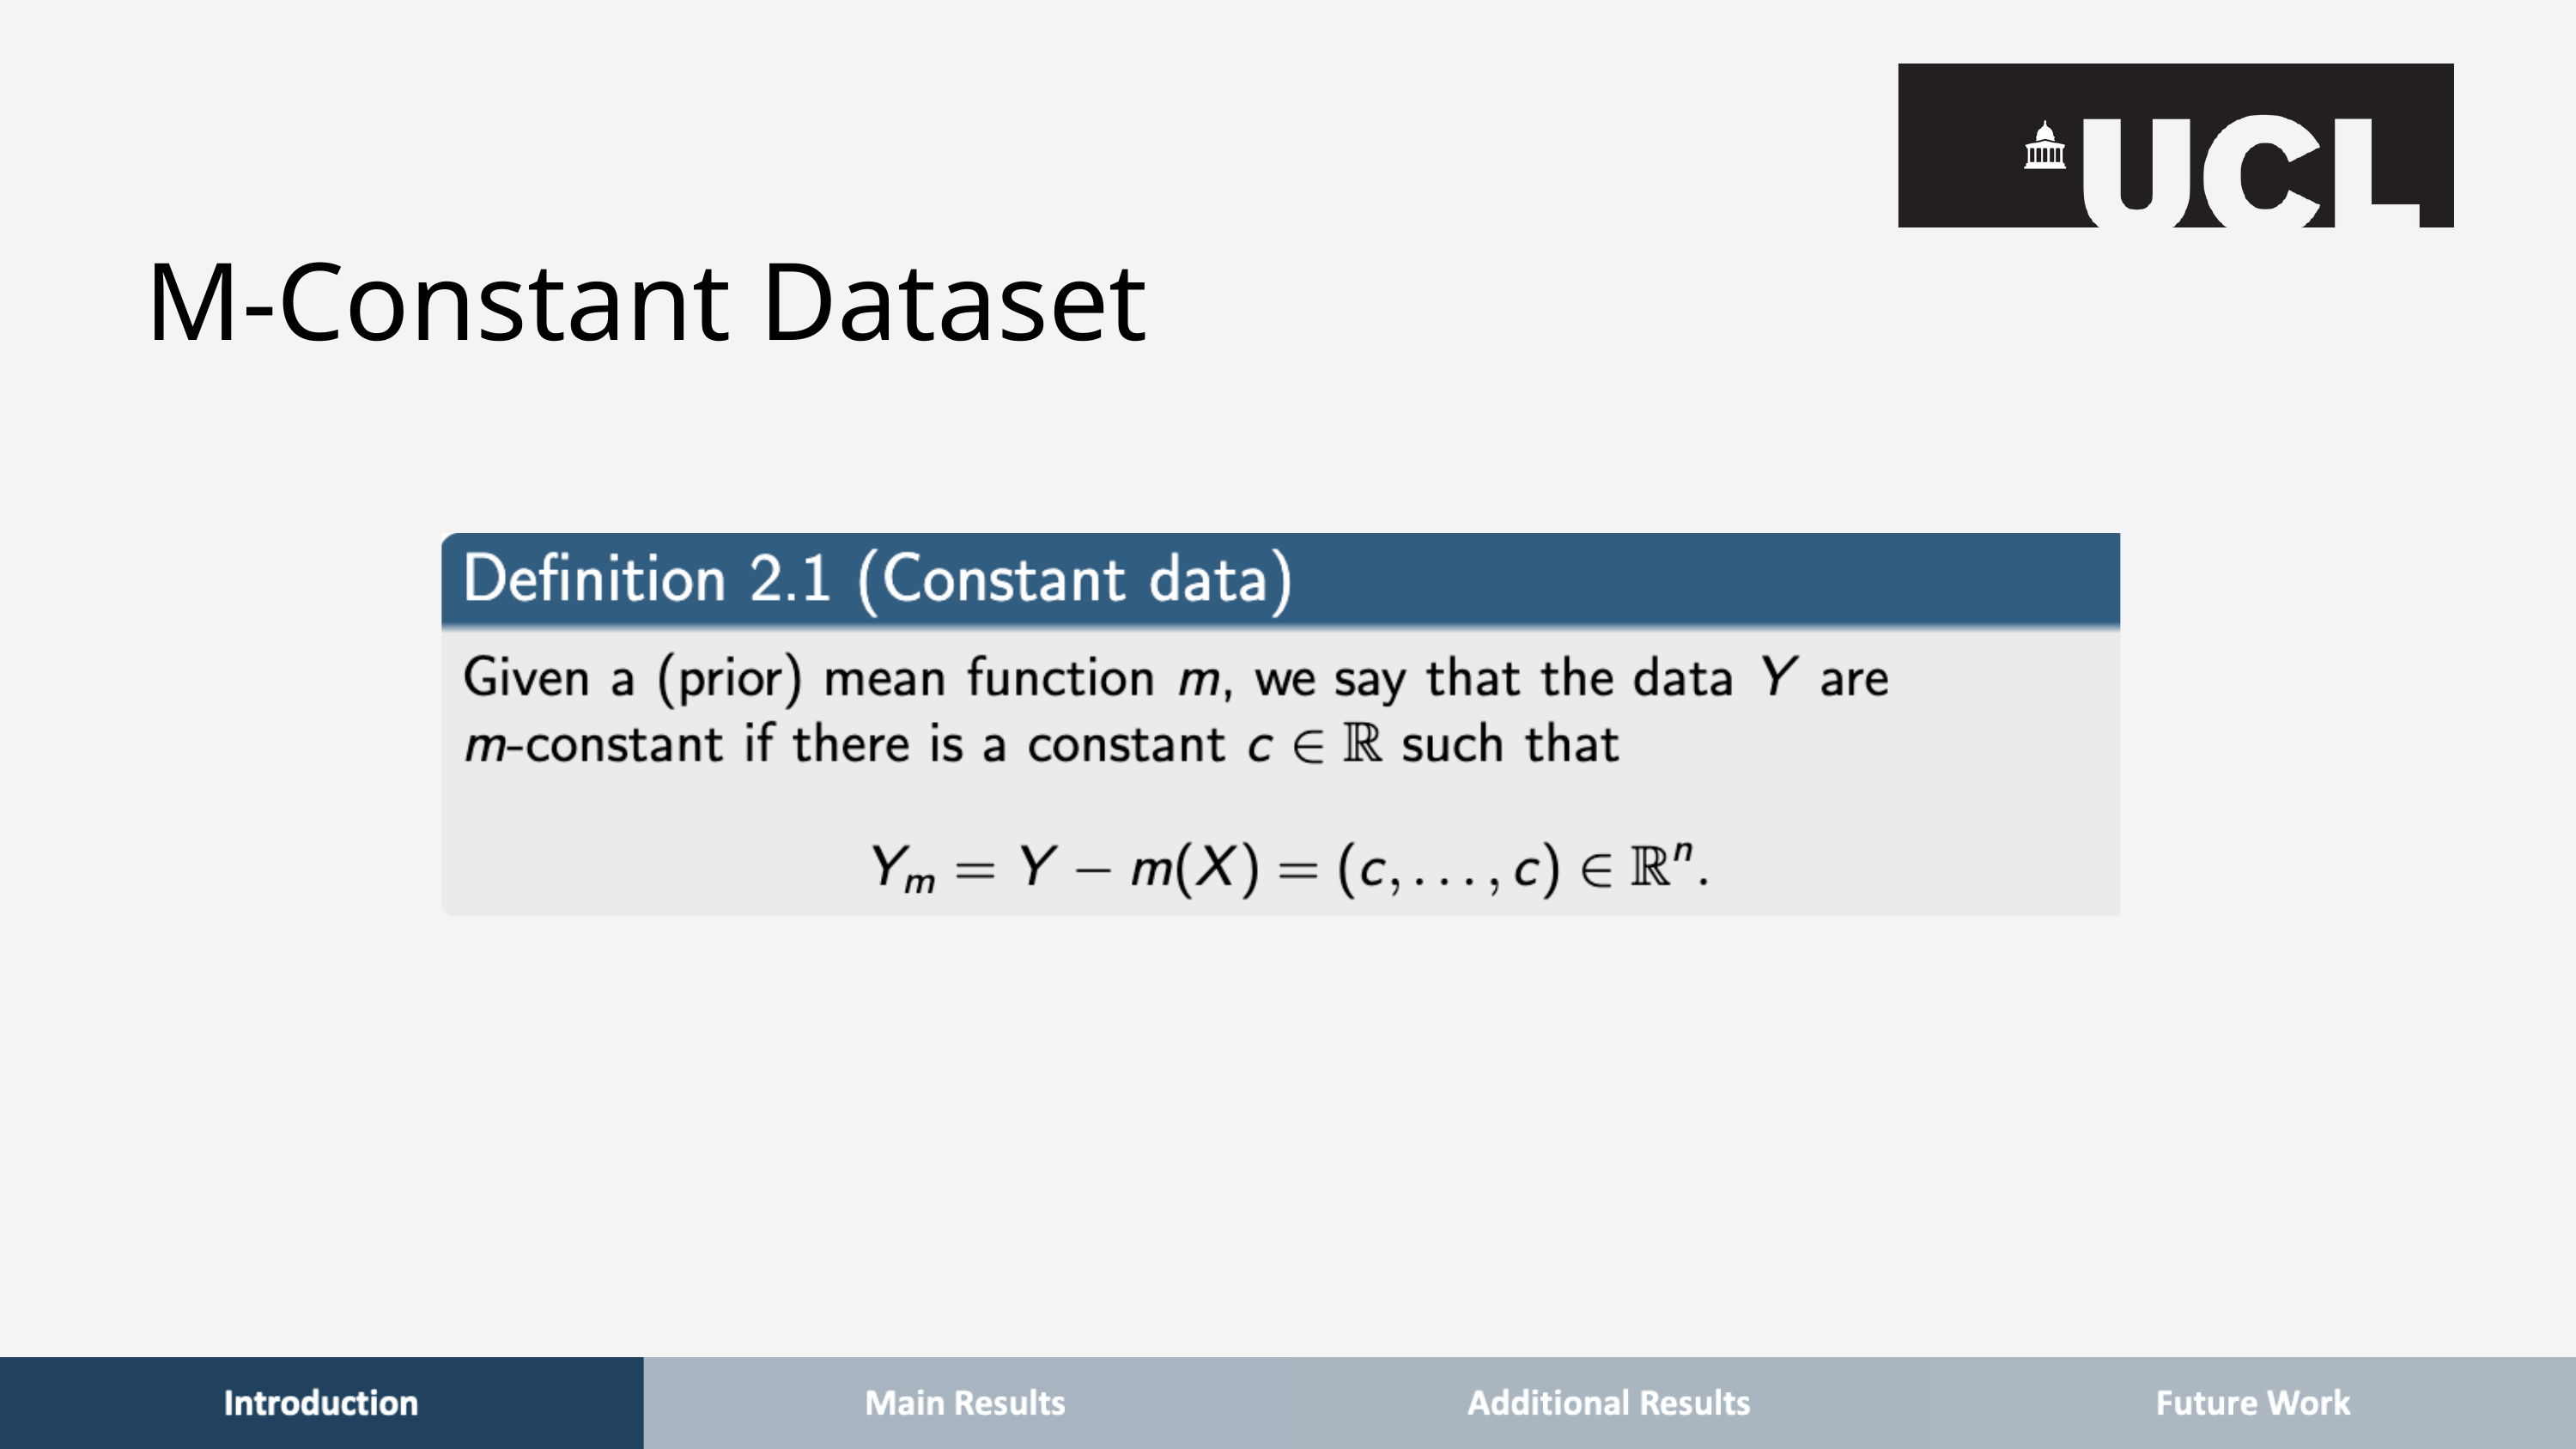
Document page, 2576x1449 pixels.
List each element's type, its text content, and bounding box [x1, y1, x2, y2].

text_box [441, 533, 2121, 916]
text_box [1898, 64, 2454, 227]
text_box [0, 1357, 2576, 1449]
text_box M-Constant Dataset [144, 233, 1899, 362]
